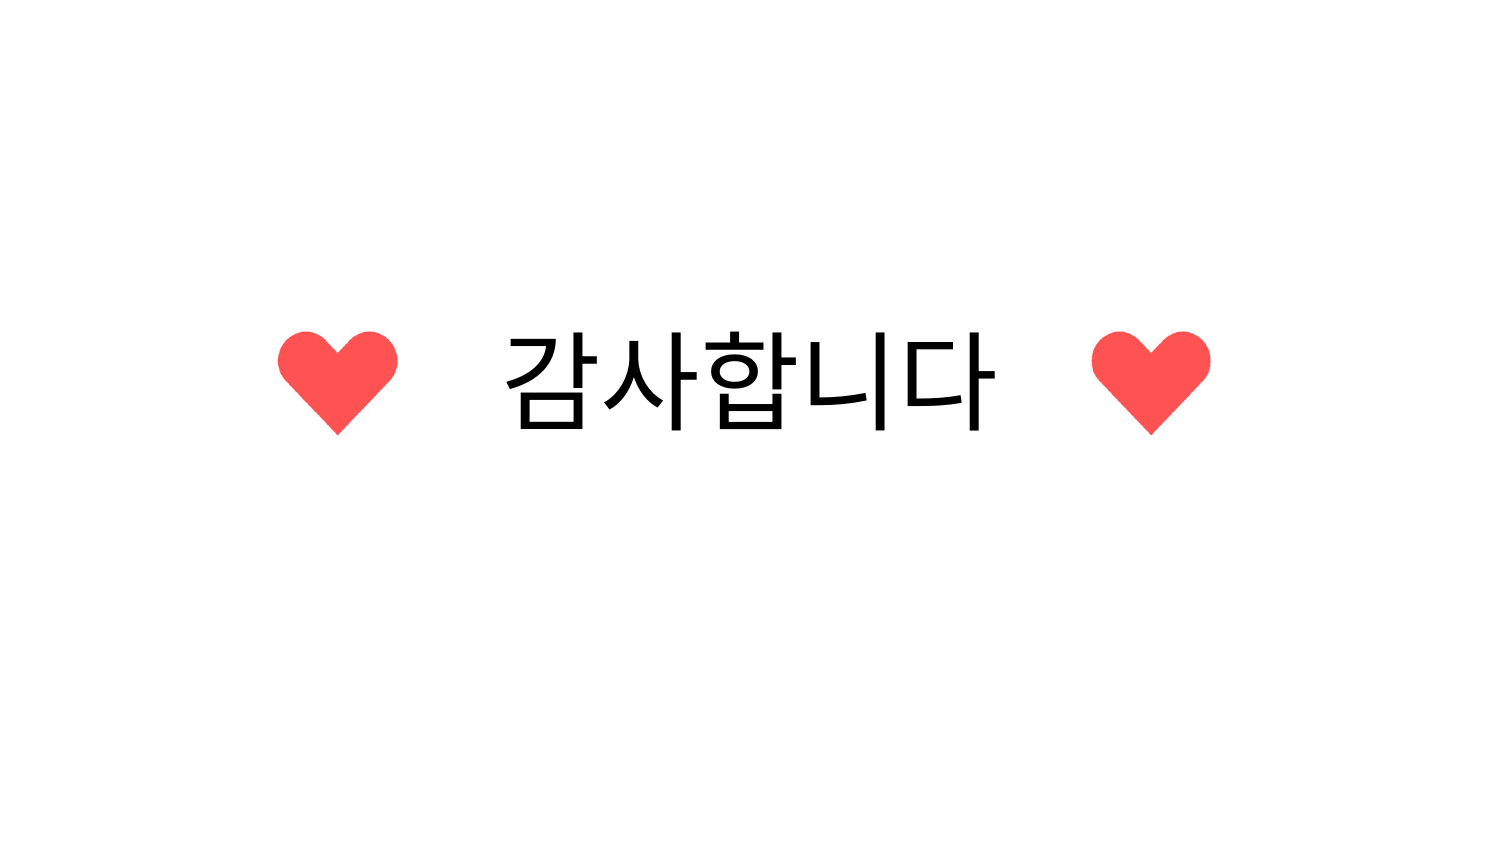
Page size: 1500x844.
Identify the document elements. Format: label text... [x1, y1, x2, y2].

picture [1071, 310, 1229, 451]
picture [257, 310, 415, 451]
title 감사합니다 [51, 122, 1449, 459]
